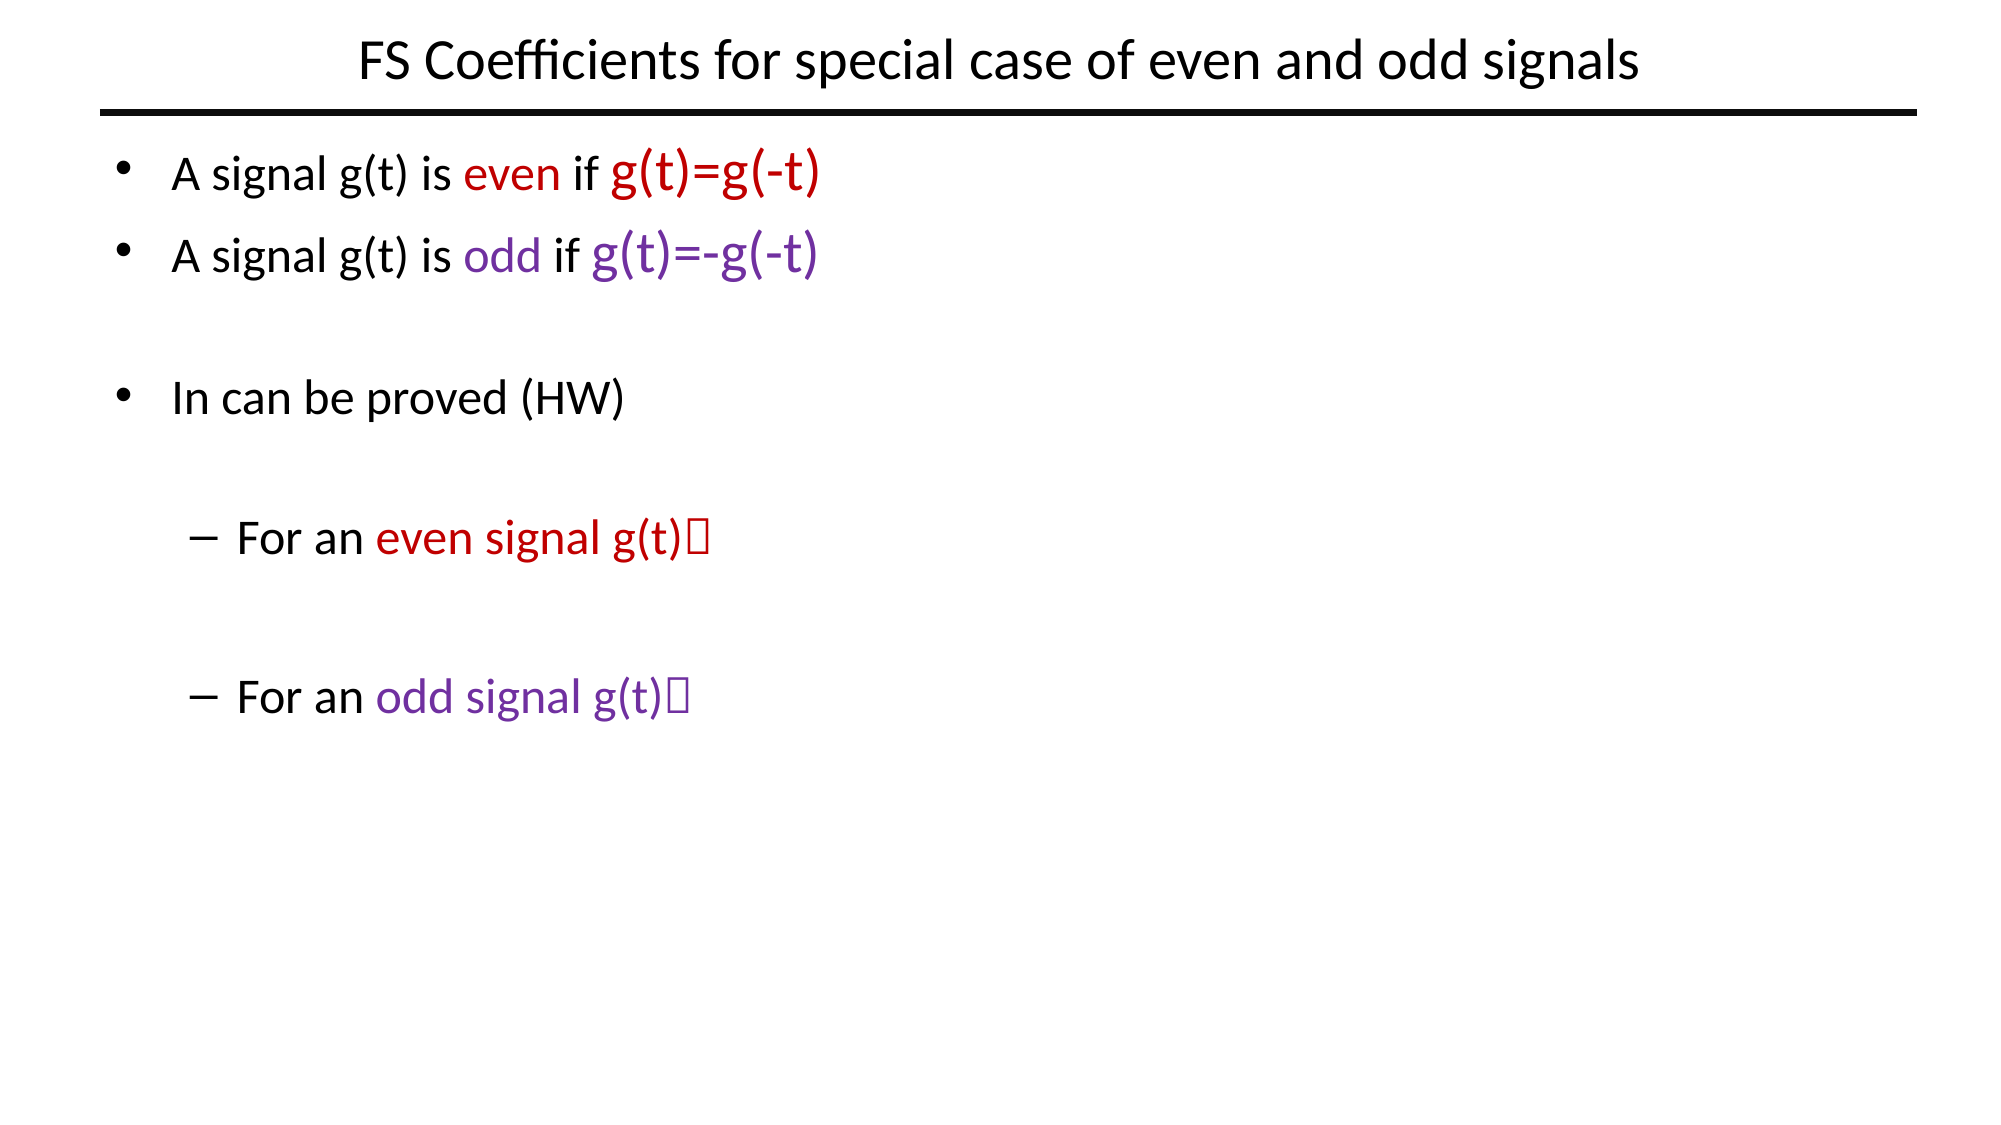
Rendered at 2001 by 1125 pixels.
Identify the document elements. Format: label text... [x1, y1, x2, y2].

title FS Coefficients for special case of even and odd signals [99, 0, 1900, 113]
